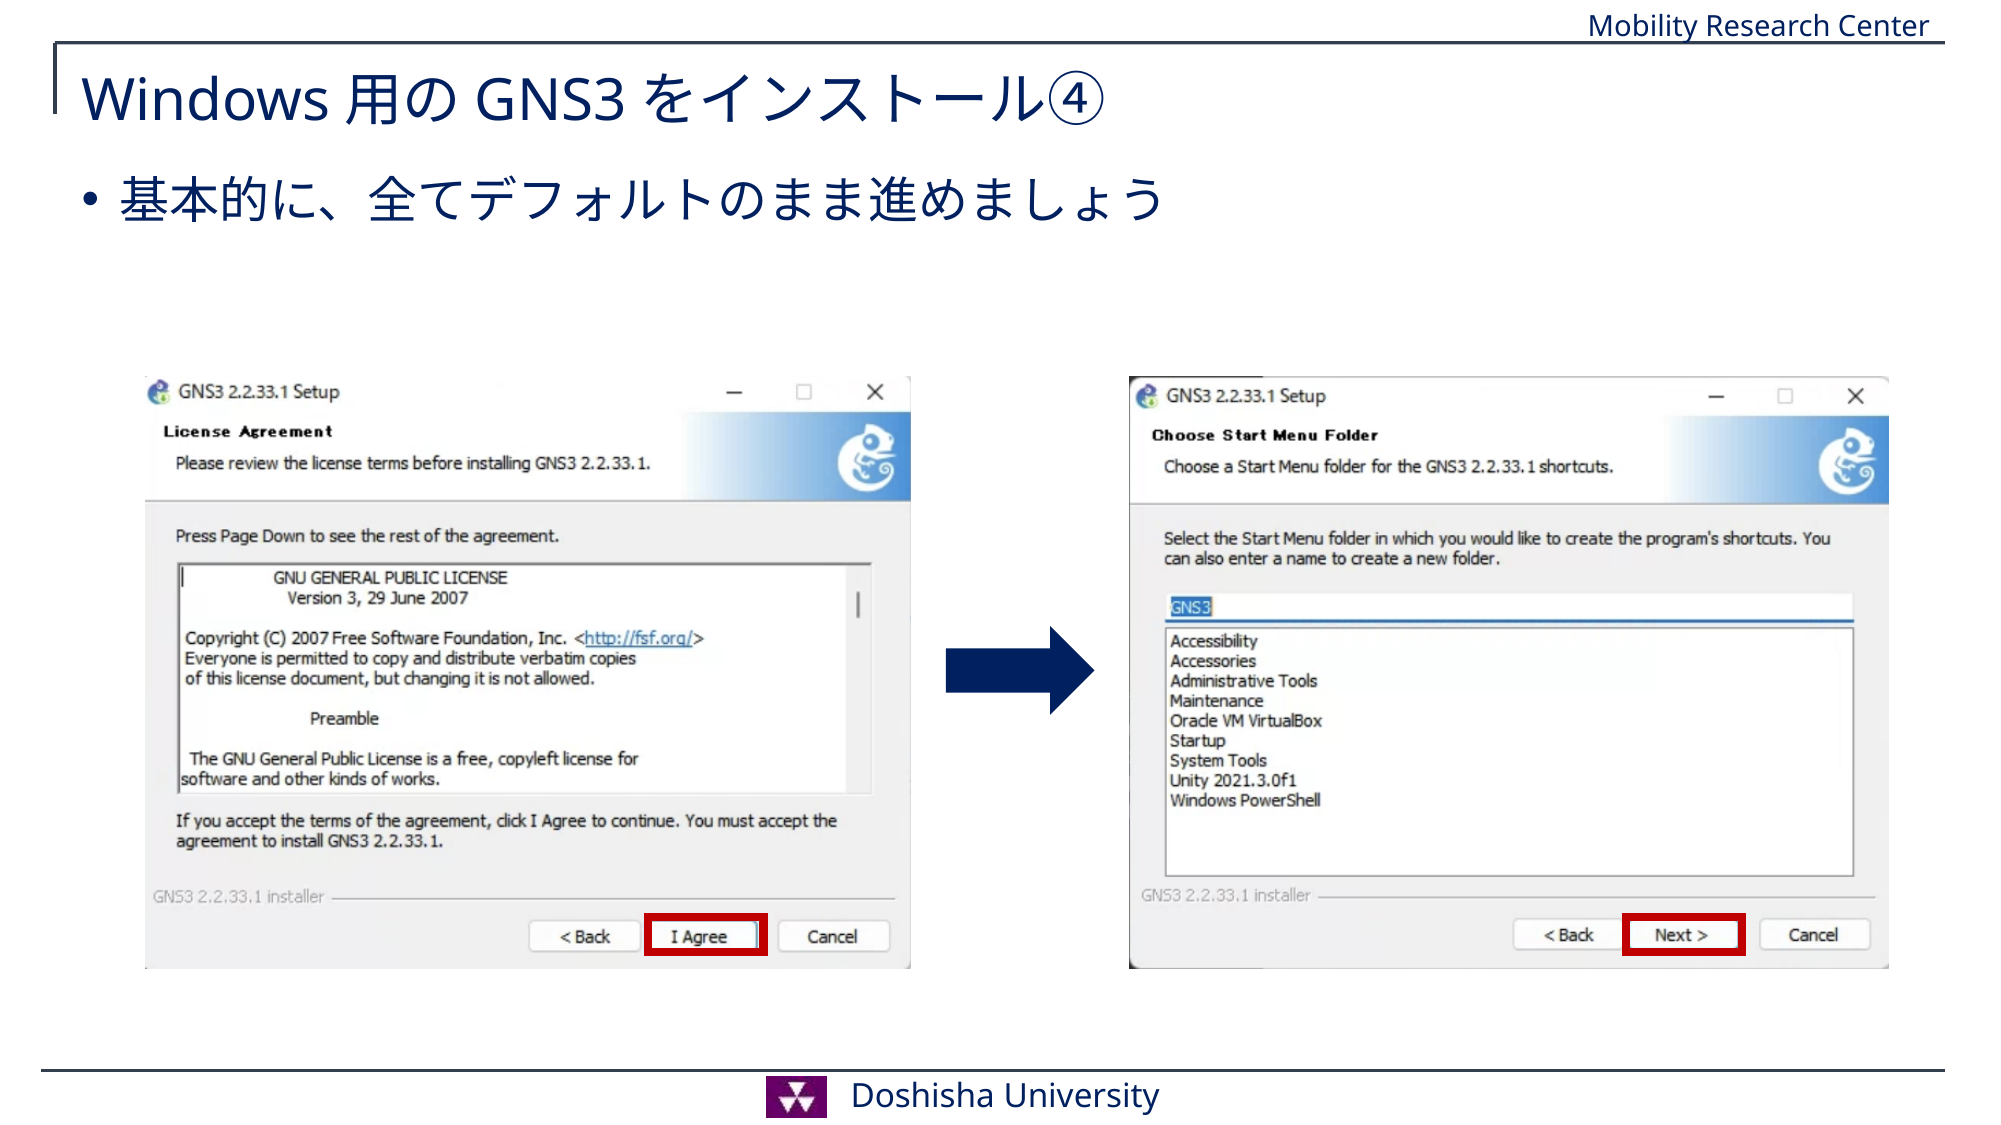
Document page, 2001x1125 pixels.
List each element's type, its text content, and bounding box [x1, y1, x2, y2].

picture [766, 1076, 827, 1118]
list 基本的に、全てデフォルトのまま進めましょう [66, 160, 1945, 1071]
text_box [944, 623, 1096, 718]
title Windows用のGNS3をインストール④ [66, 54, 1945, 149]
picture [1129, 376, 1889, 969]
picture [145, 376, 911, 969]
